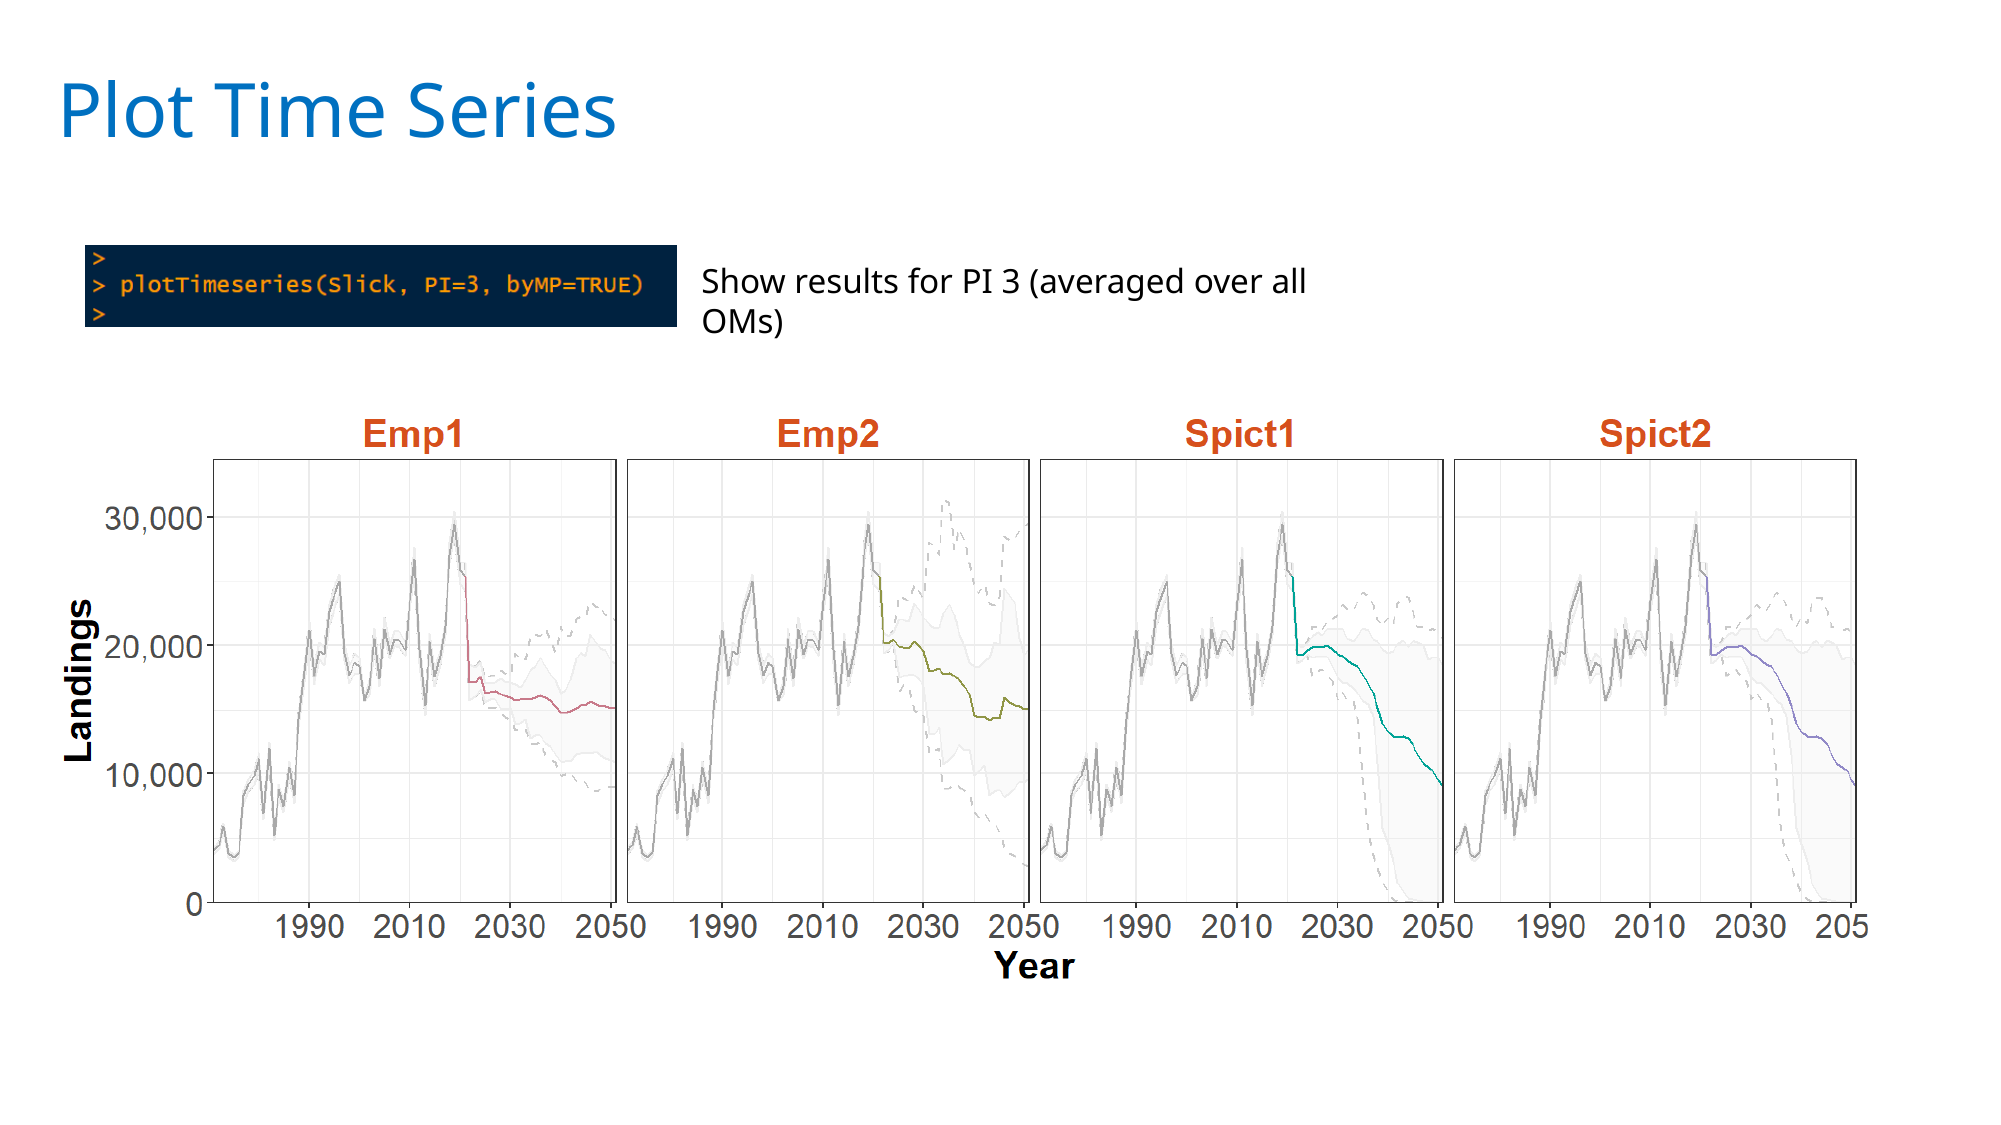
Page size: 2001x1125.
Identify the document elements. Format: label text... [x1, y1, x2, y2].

picture [84, 245, 678, 328]
text_box Show results for PI 3 (averaged over all OMs) [686, 252, 1408, 348]
text_box Plot Time Series [42, 65, 1249, 169]
picture [49, 392, 1868, 998]
